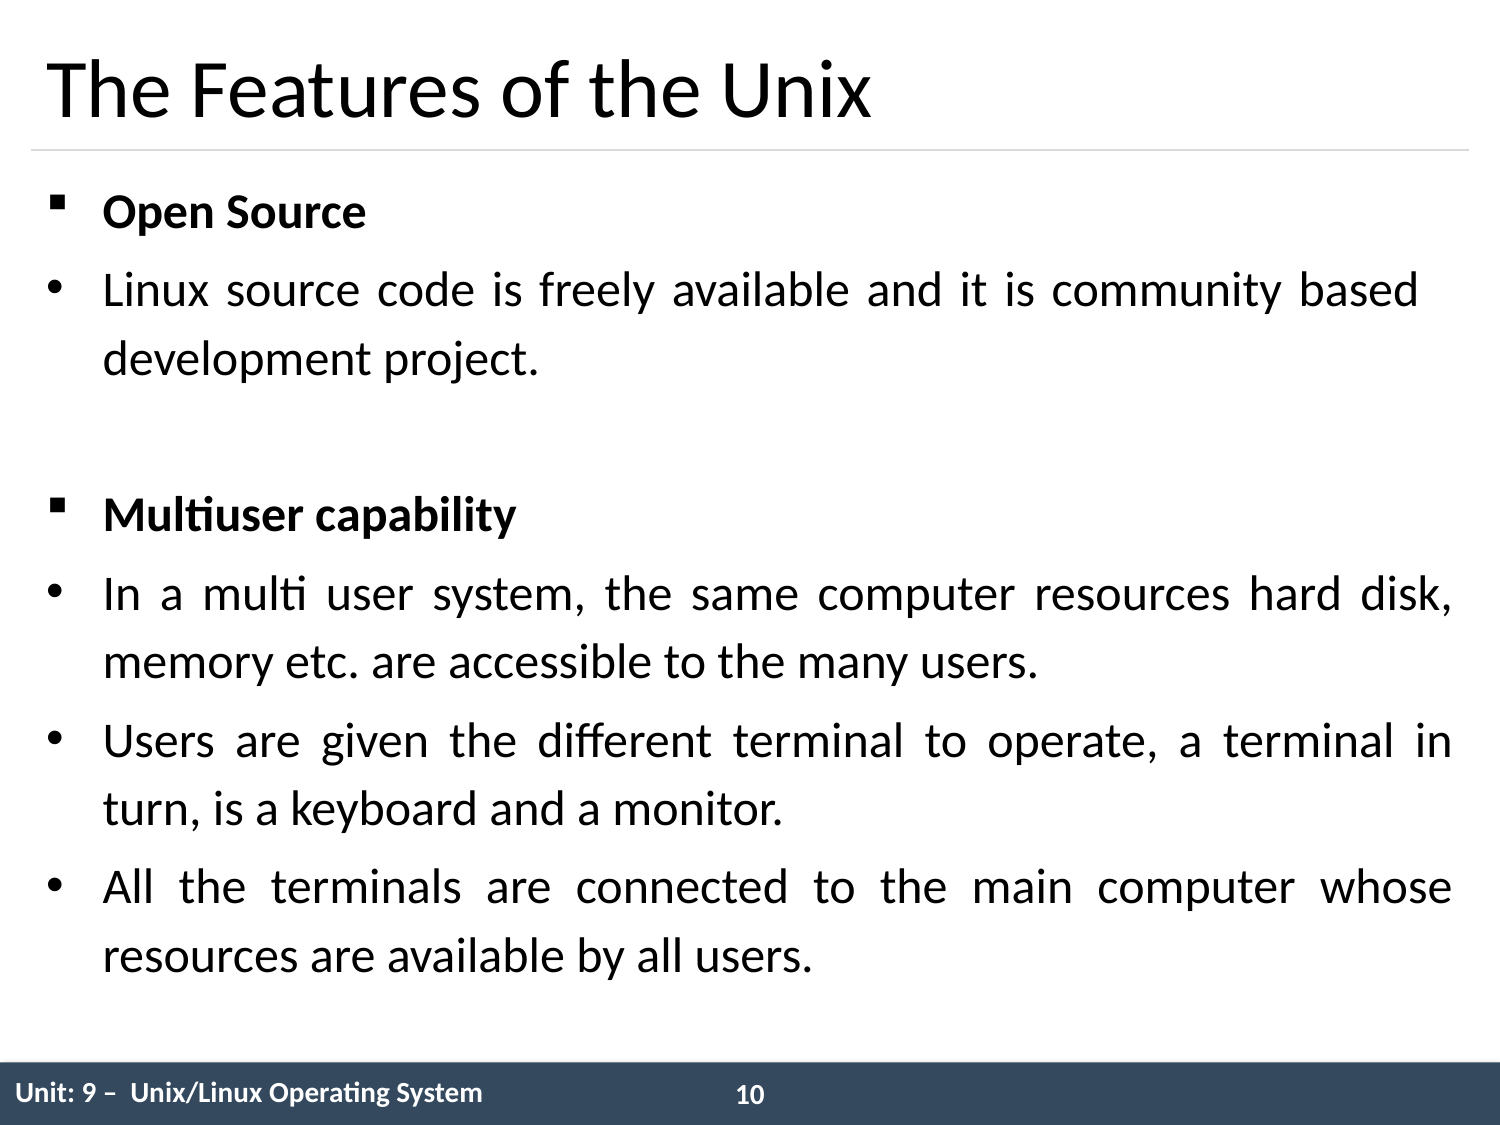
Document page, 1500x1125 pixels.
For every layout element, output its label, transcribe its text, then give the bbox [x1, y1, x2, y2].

title The Features of the Unix [31, 17, 1469, 150]
list Open Source Linux source code is freely available and it is community based development project. Multiuser capability In a multi user system, the same computer resources hard disk, memory etc. are accessible to the many users. Users are given the different terminal to operate, a terminal in turn, is a keyboard and a monitor. All the terminals are connected to the main computer whose resources are available by all users. [31, 162, 1469, 1038]
